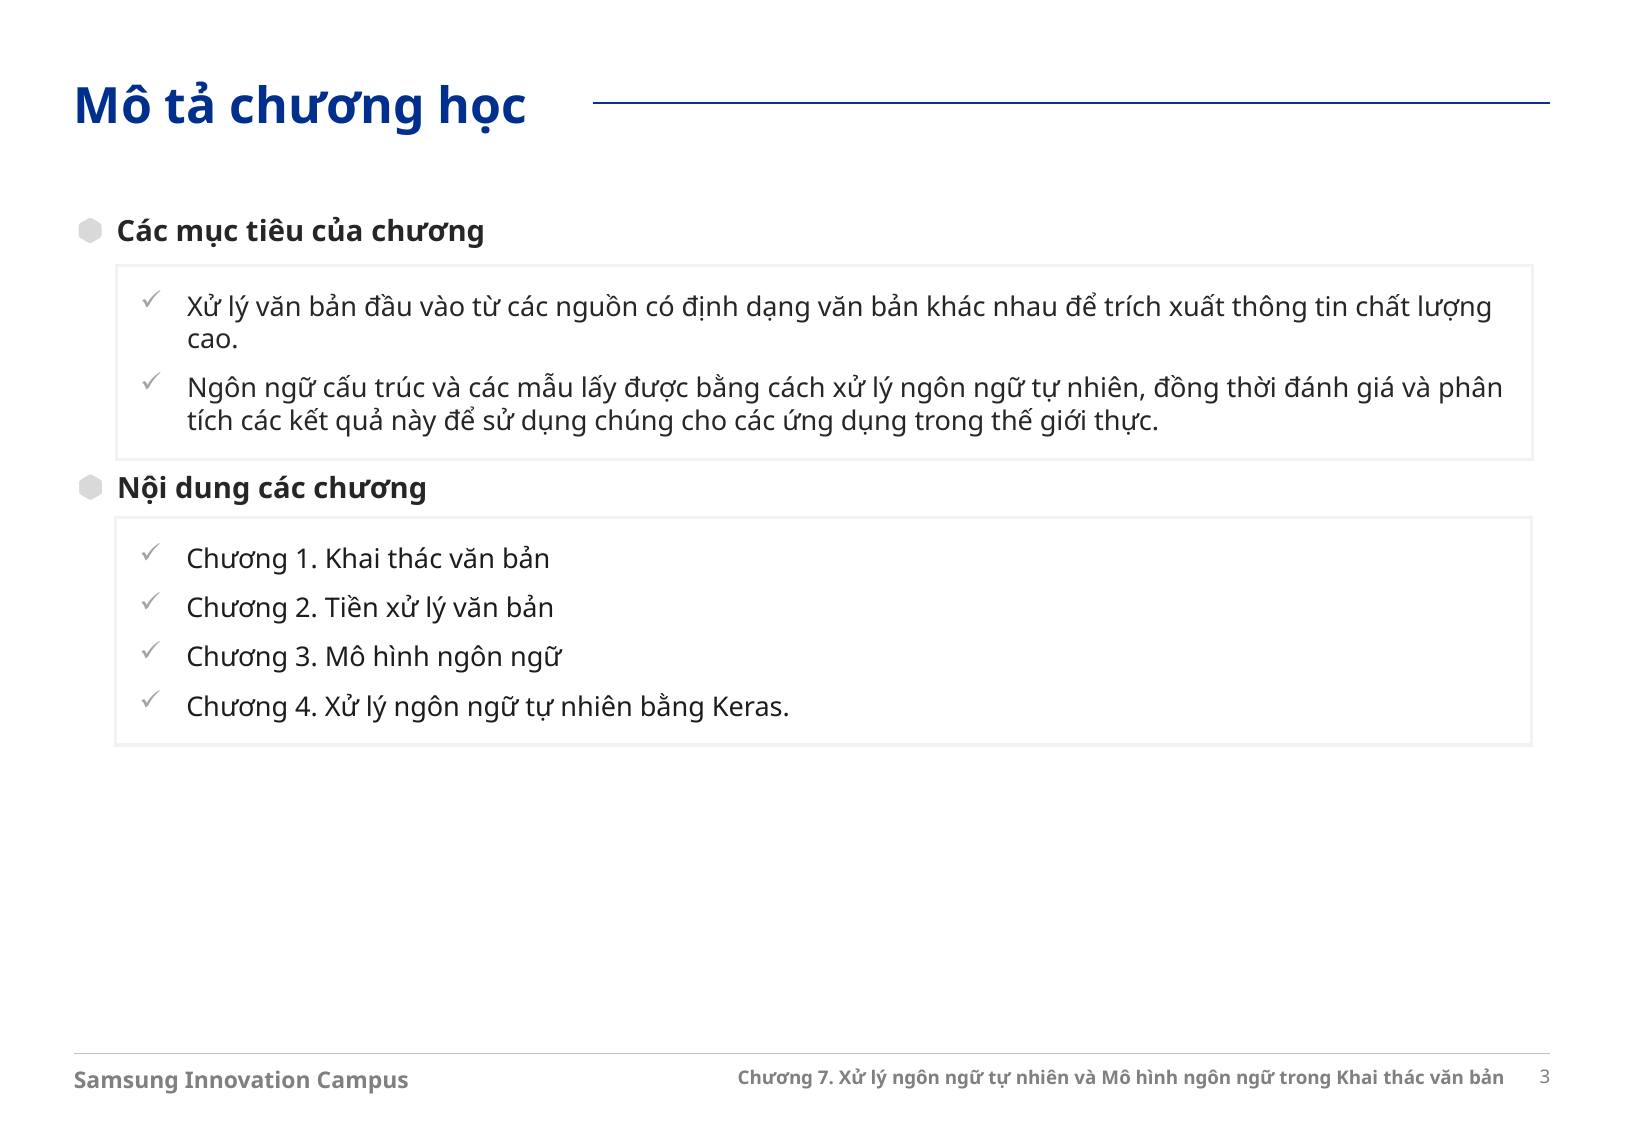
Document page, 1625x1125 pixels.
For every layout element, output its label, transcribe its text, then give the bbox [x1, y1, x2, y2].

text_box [73, 73, 1550, 135]
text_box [72, 211, 1533, 250]
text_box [72, 467, 1533, 507]
text_box Chương 1. Khai thác văn bản Chương 2. Tiền xử lý văn bản Chương 3. Mô hình ngôn ngữ Chương 4. Xử lý ngôn ngữ tự nhiên bằng Keras. [115, 517, 1532, 746]
text_box Xử lý văn bản đầu vào từ các nguồn có định dạng văn bản khác nhau để trích xuất thông tin chất lượng cao. Ngôn ngữ cấu trúc và các mẫu lấy được bằng cách xử lý ngôn ngữ tự nhiên, đồng thời đánh giá và phân tích các kết quả này để sử dụng chúng cho các ứng dụng trong thế giới thực. [116, 265, 1533, 460]
